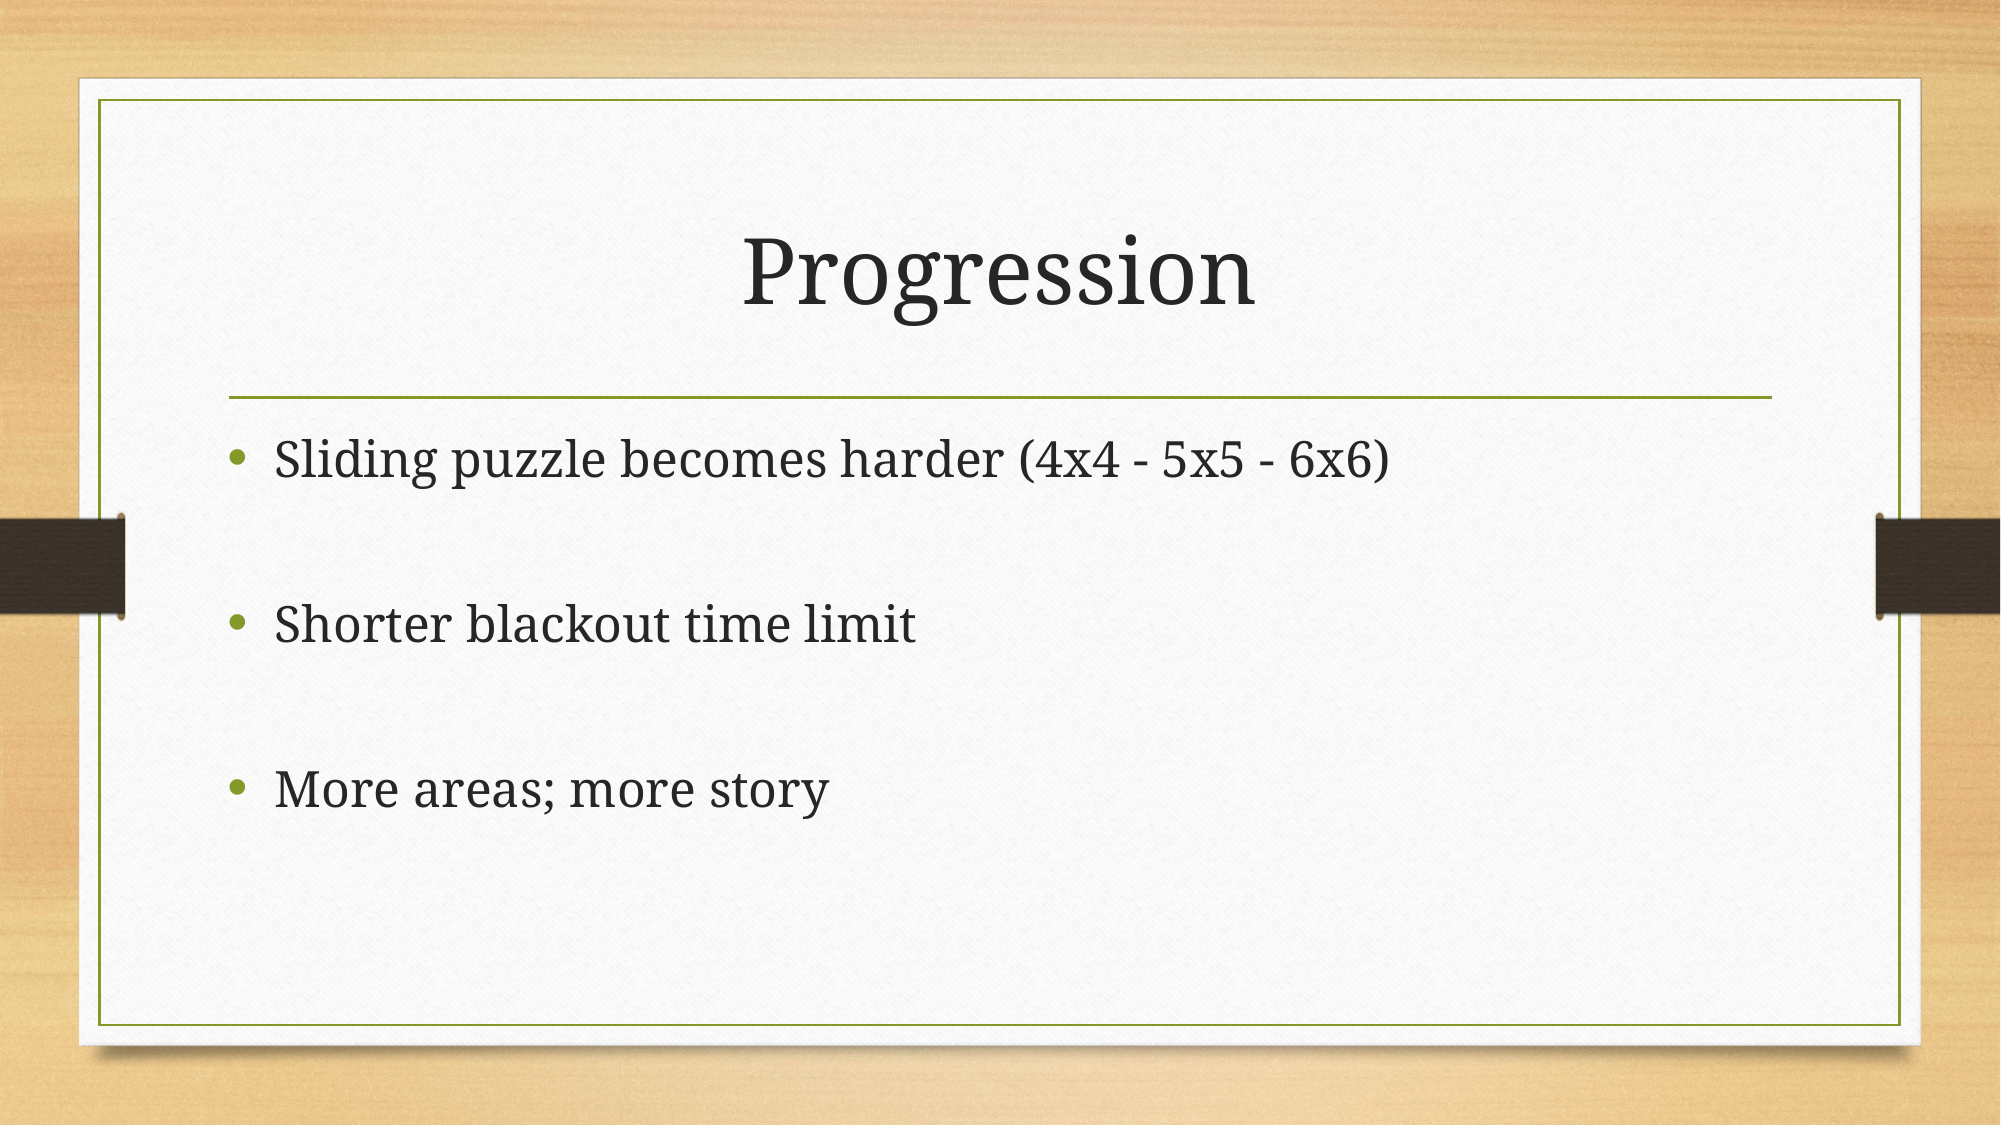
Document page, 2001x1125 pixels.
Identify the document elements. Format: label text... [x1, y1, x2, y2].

title Progression [212, 161, 1788, 375]
list Sliding puzzle becomes harder (4x4 - 5x5 - 6x6) Shorter blackout time limit More areas; more story [212, 419, 1788, 964]
picture [0, 0, 2001, 1125]
